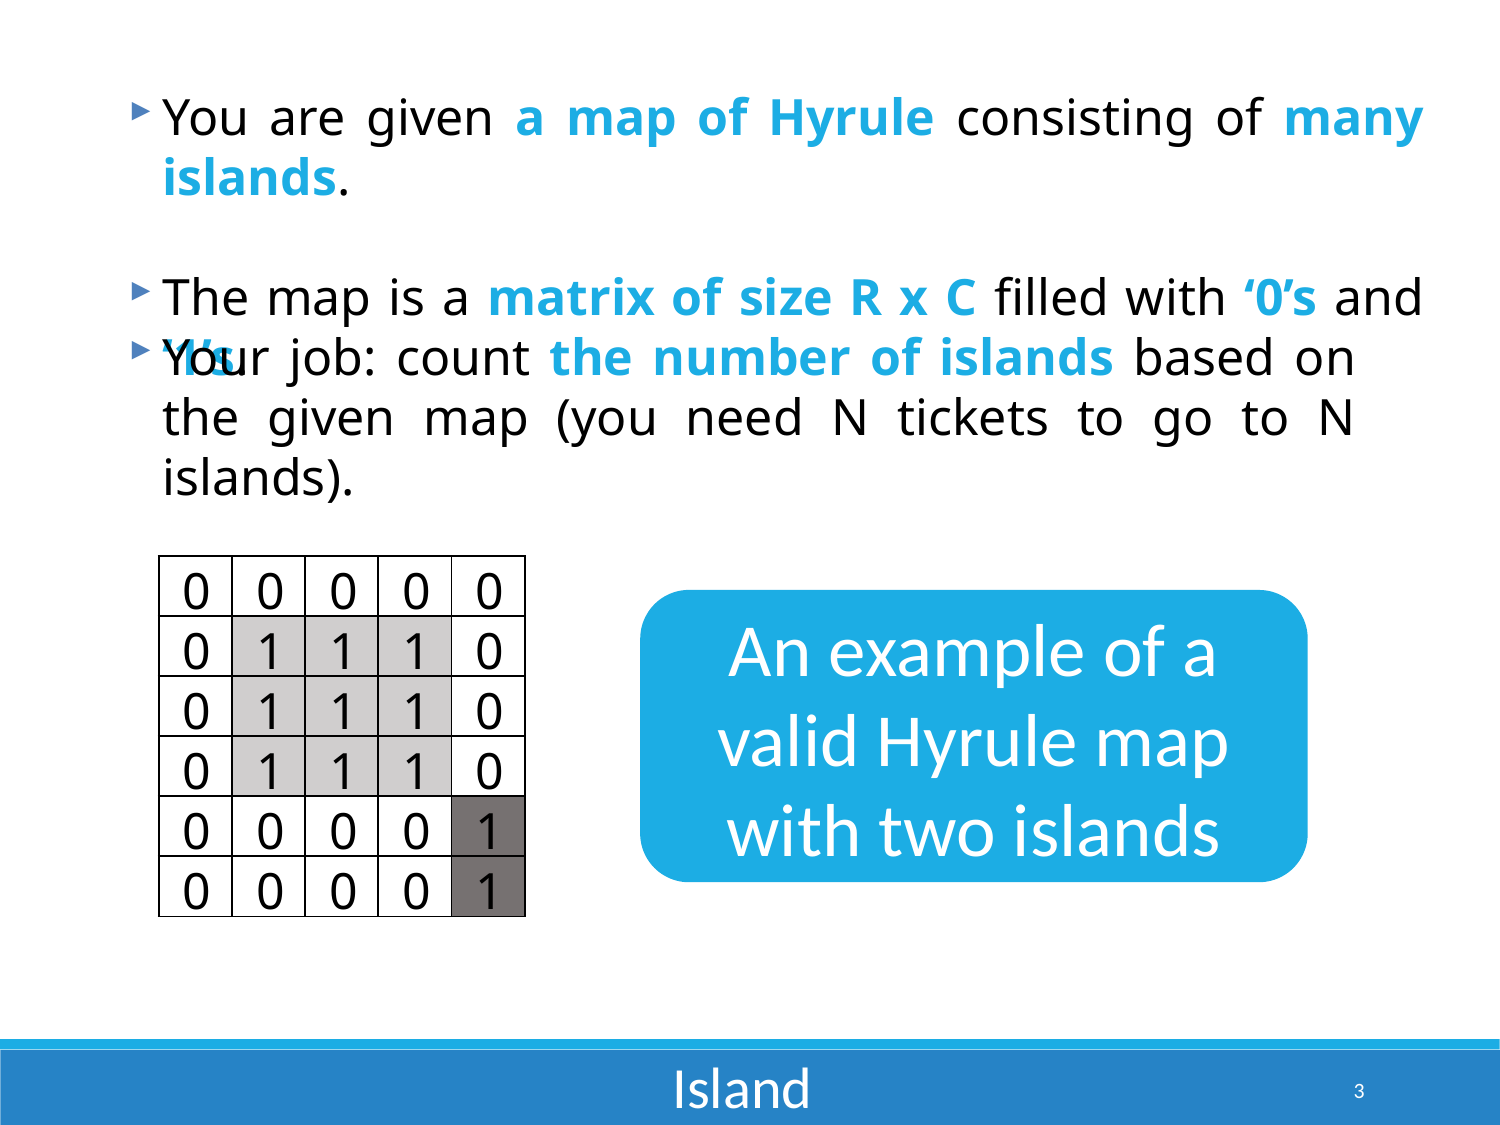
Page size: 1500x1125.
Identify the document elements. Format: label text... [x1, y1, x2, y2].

table_cell 1 [306, 737, 377, 795]
table_cell 1 [452, 797, 524, 855]
table_header 0 [160, 557, 231, 615]
table_header 0 [233, 557, 304, 615]
table_cell 0 [306, 797, 377, 855]
table_cell 1 [379, 617, 451, 675]
table_cell 0 [306, 857, 377, 916]
table_cell 0 [452, 617, 524, 675]
table_cell 1 [233, 617, 304, 675]
text_box Your job: count the number of islands based on the given map (you need N tickets to go to N islands). [117, 319, 1368, 595]
table_cell 0 [233, 797, 304, 855]
table_cell 1 [233, 677, 304, 735]
table_cell 0 [233, 857, 304, 916]
table_header 0 [379, 557, 451, 615]
slide_number 3 [1218, 1059, 1380, 1120]
table_cell 0 [452, 677, 524, 735]
table_cell 0 [452, 737, 524, 795]
table_cell 1 [306, 617, 377, 675]
text_box You are given a map of Hyrule consisting of many islands. The map is a matrix of size R x C filled with ‘0’s and ‘1’s. [117, 79, 1436, 274]
table_cell 0 [160, 797, 231, 855]
table_header 0 [306, 557, 377, 615]
table_cell 0 [379, 857, 451, 916]
table_cell 0 [160, 677, 231, 735]
table_cell 1 [306, 677, 377, 735]
table_cell 1 [379, 737, 451, 795]
table_cell 1 [452, 857, 524, 916]
table_cell 0 [160, 857, 231, 916]
table_cell 1 [379, 677, 451, 735]
table_cell 0 [160, 737, 231, 795]
table_cell 1 [233, 737, 304, 795]
table_cell 0 [379, 797, 451, 855]
table_header 0 [452, 557, 524, 615]
text_box An example of a valid Hyrule map with two islands [638, 588, 1310, 884]
table_cell 0 [160, 617, 231, 675]
text_box Island [657, 1043, 828, 1125]
